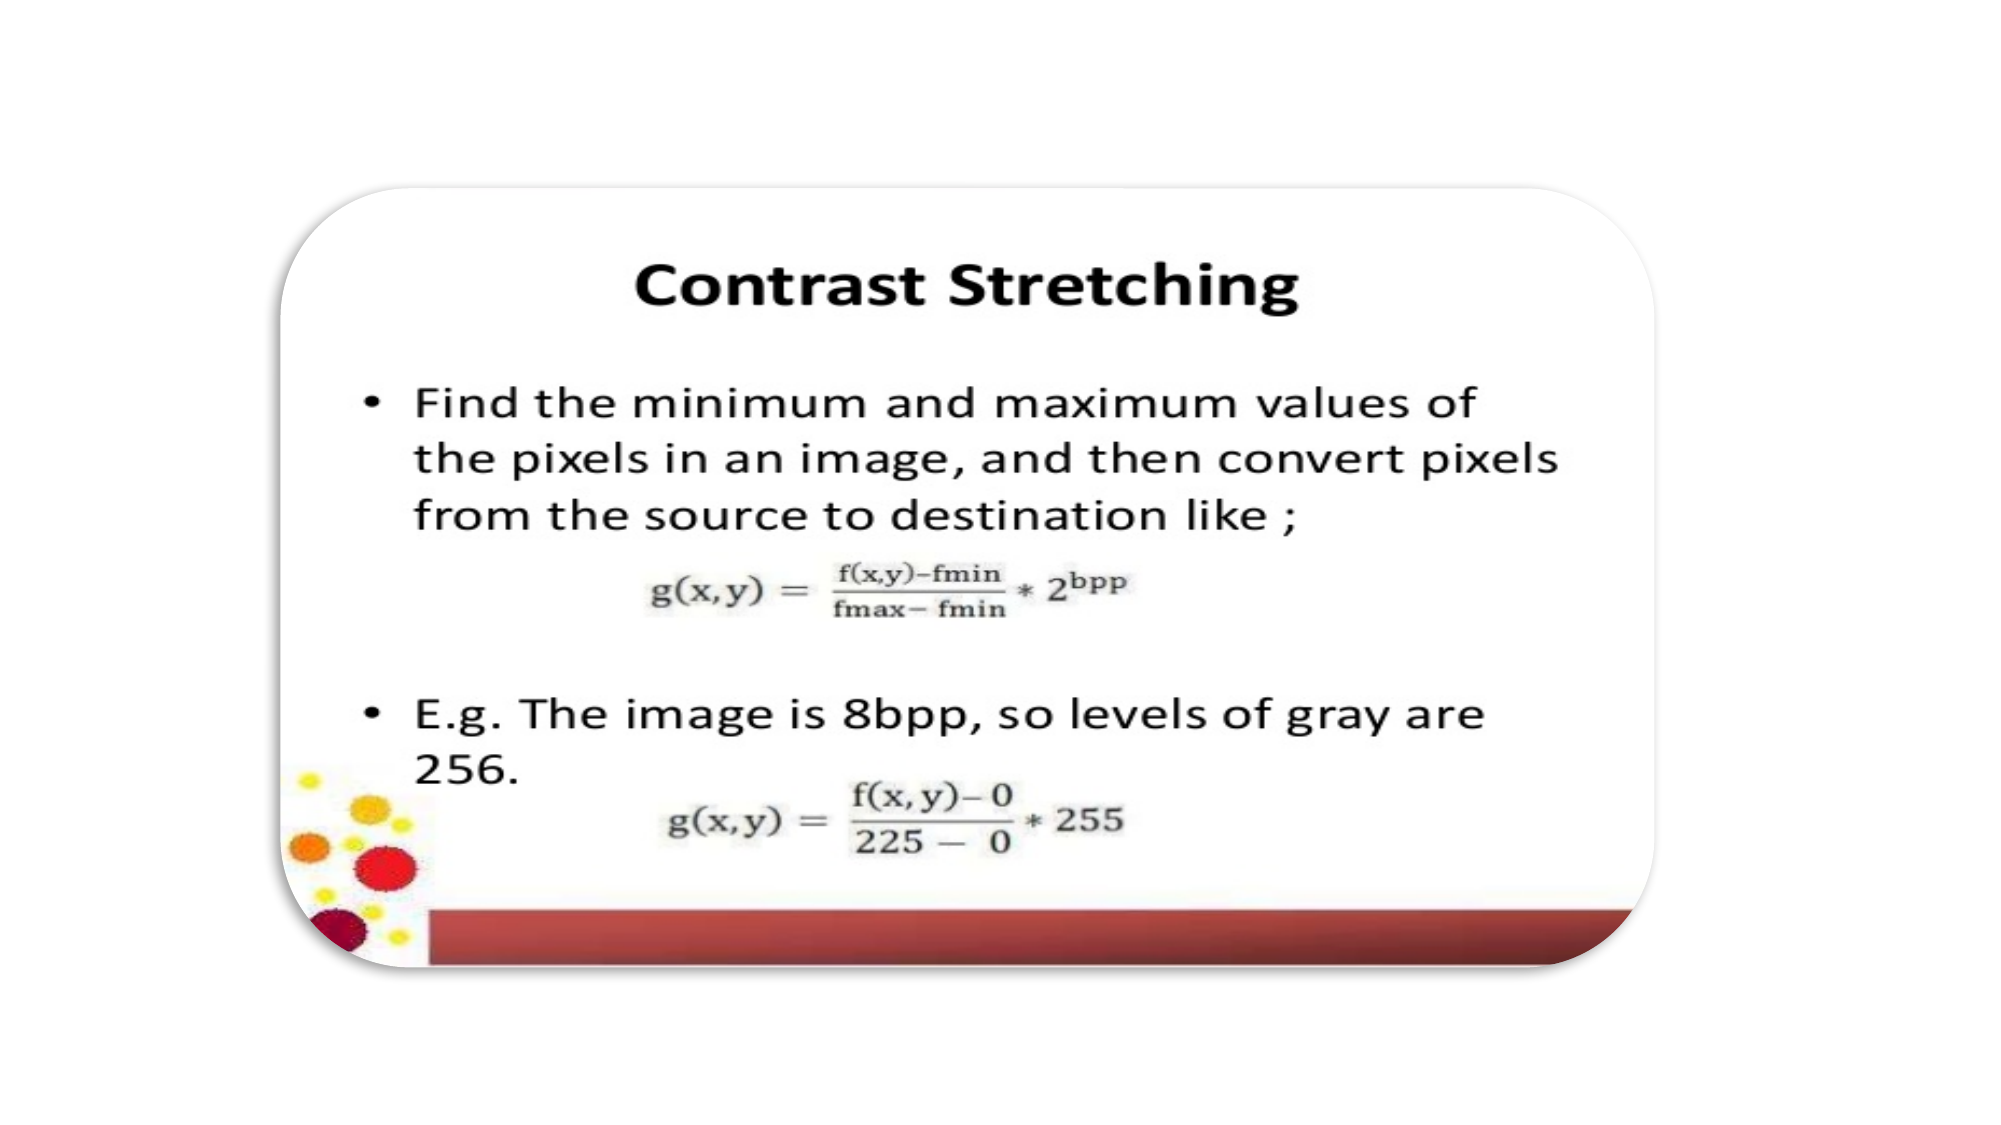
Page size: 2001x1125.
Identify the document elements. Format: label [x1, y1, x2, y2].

picture [280, 188, 1655, 968]
